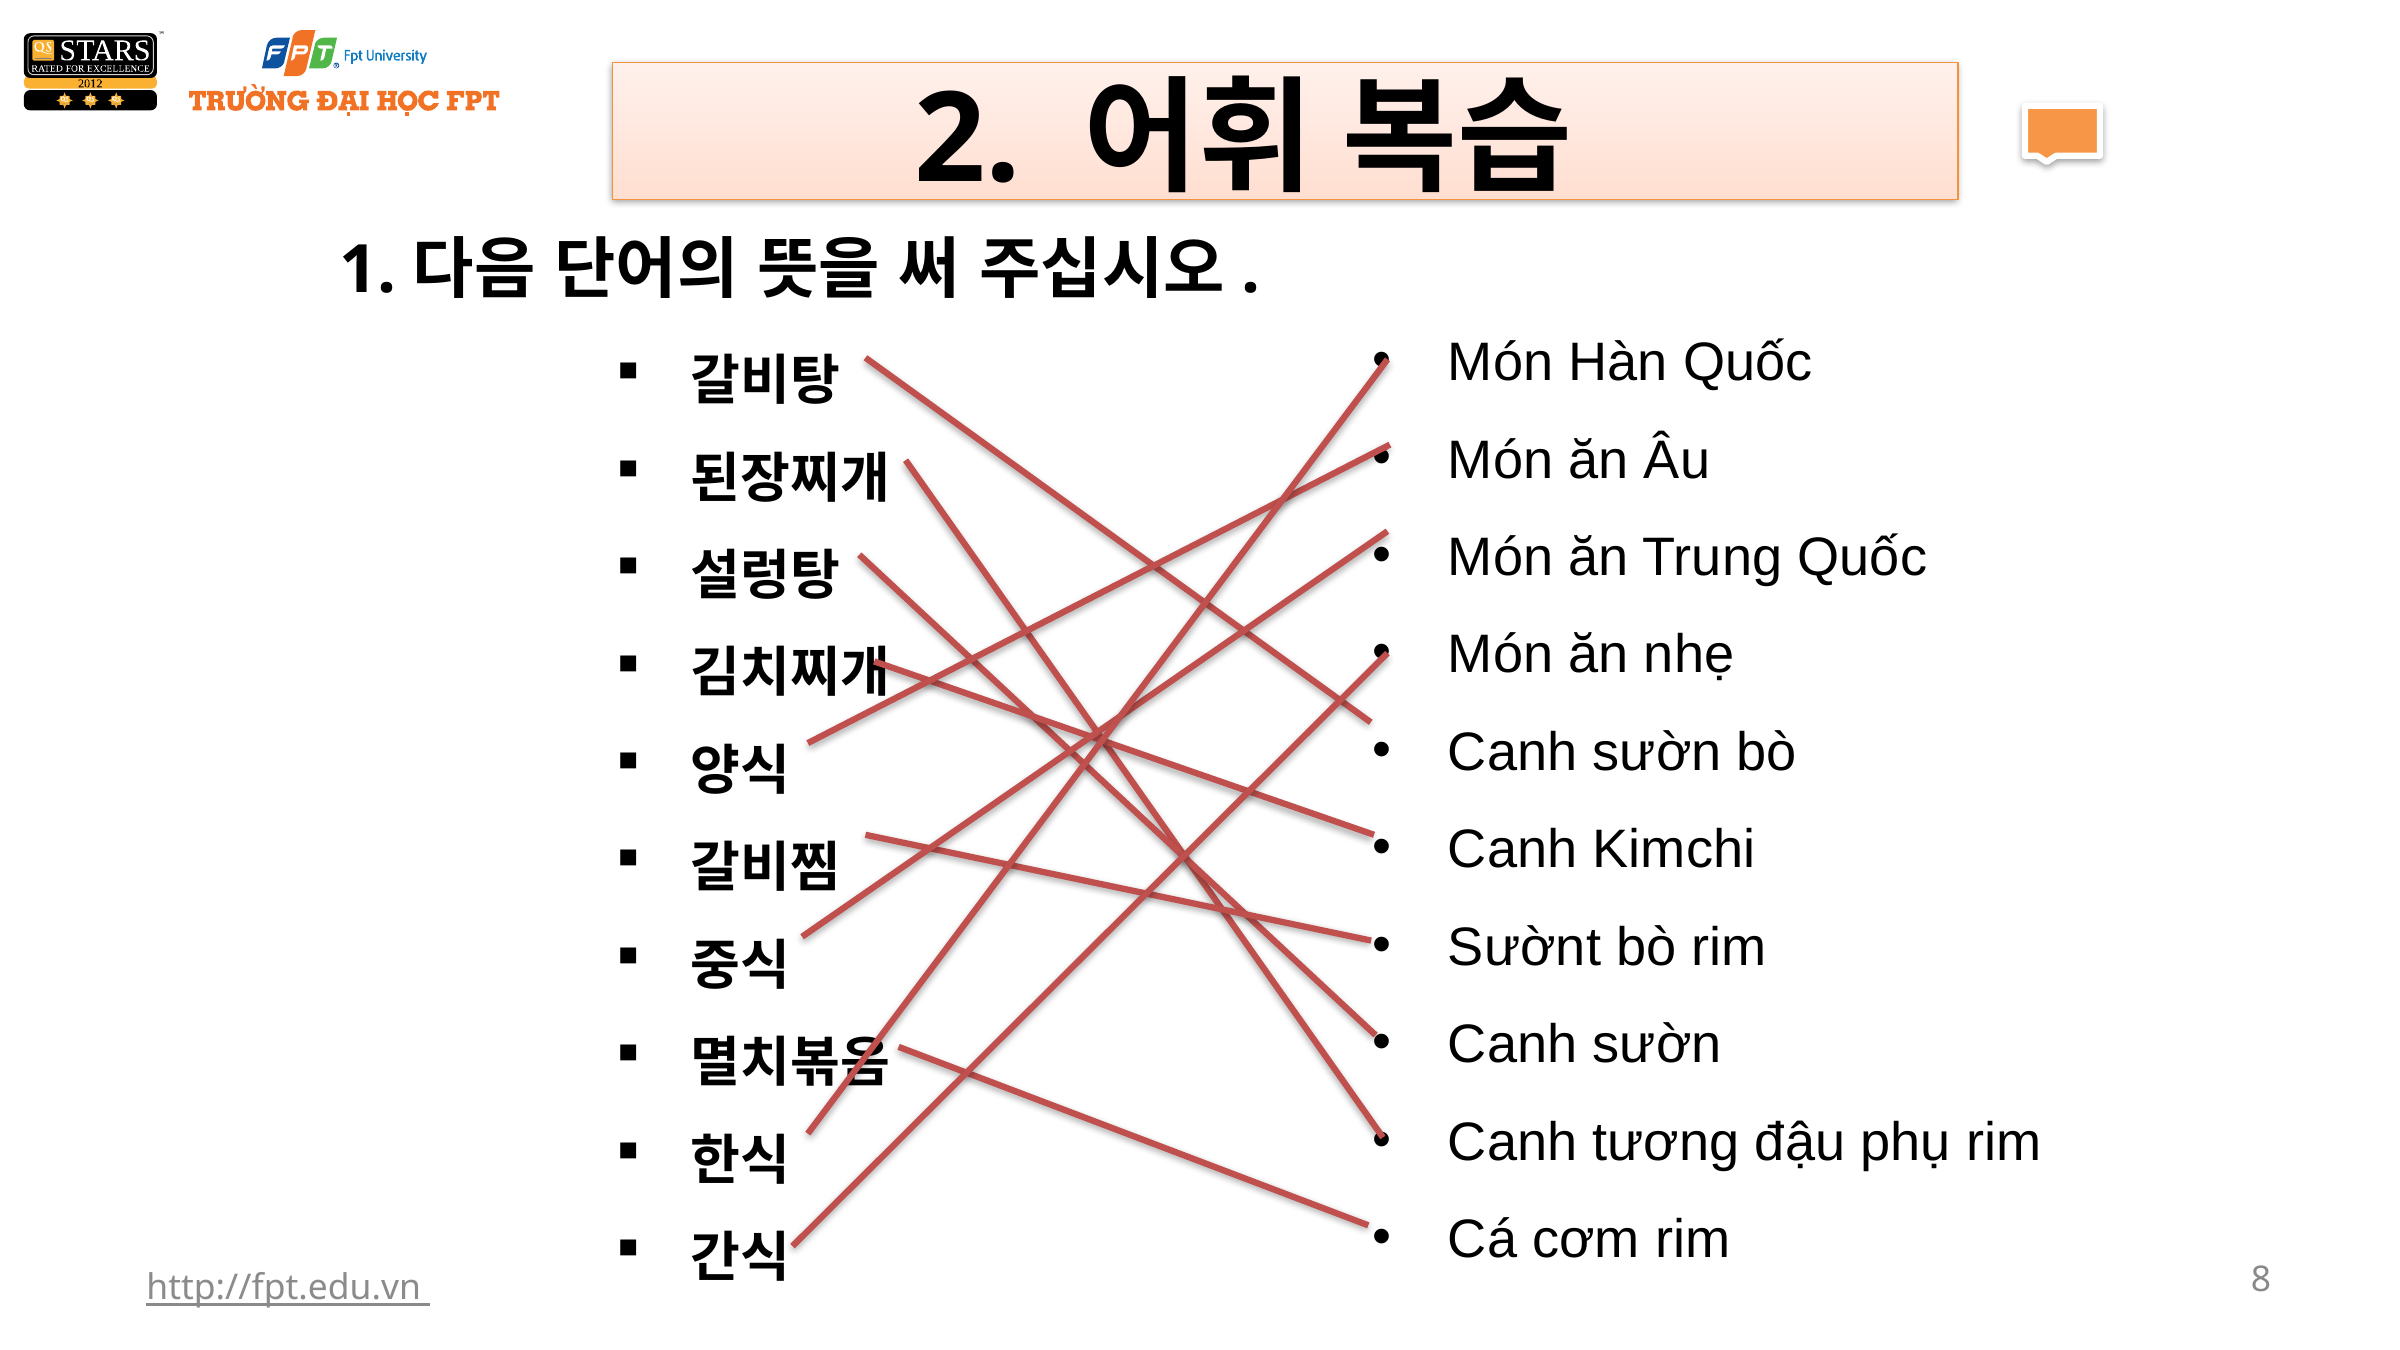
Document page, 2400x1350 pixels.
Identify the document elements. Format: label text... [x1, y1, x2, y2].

text_box 2. 어휘 복습 [612, 62, 1959, 200]
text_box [807, 359, 1388, 652]
footer http://fpt.edu.vn [125, 1250, 885, 1322]
slide_number 8 [2175, 1250, 2293, 1312]
text_box 갈비탕 된장찌개 설렁탕 김치찌개 양식 갈비찜 중식 멸치볶음 한식 간식 [601, 305, 1801, 1295]
text_box [2021, 102, 2104, 165]
text_box Món Hàn Quốc Món ăn Âu Món ăn Trung Quốc Món ăn nhẹ Canh sườn bò Canh Kimchi Sườnt bò rim Canh sườn Canh tương đậu phụ rim Cá cơm rim [1358, 286, 2100, 1276]
text_box 1.다음 단어의 뜻을 써 주십시오. [324, 218, 2213, 314]
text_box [792, 652, 1388, 1247]
